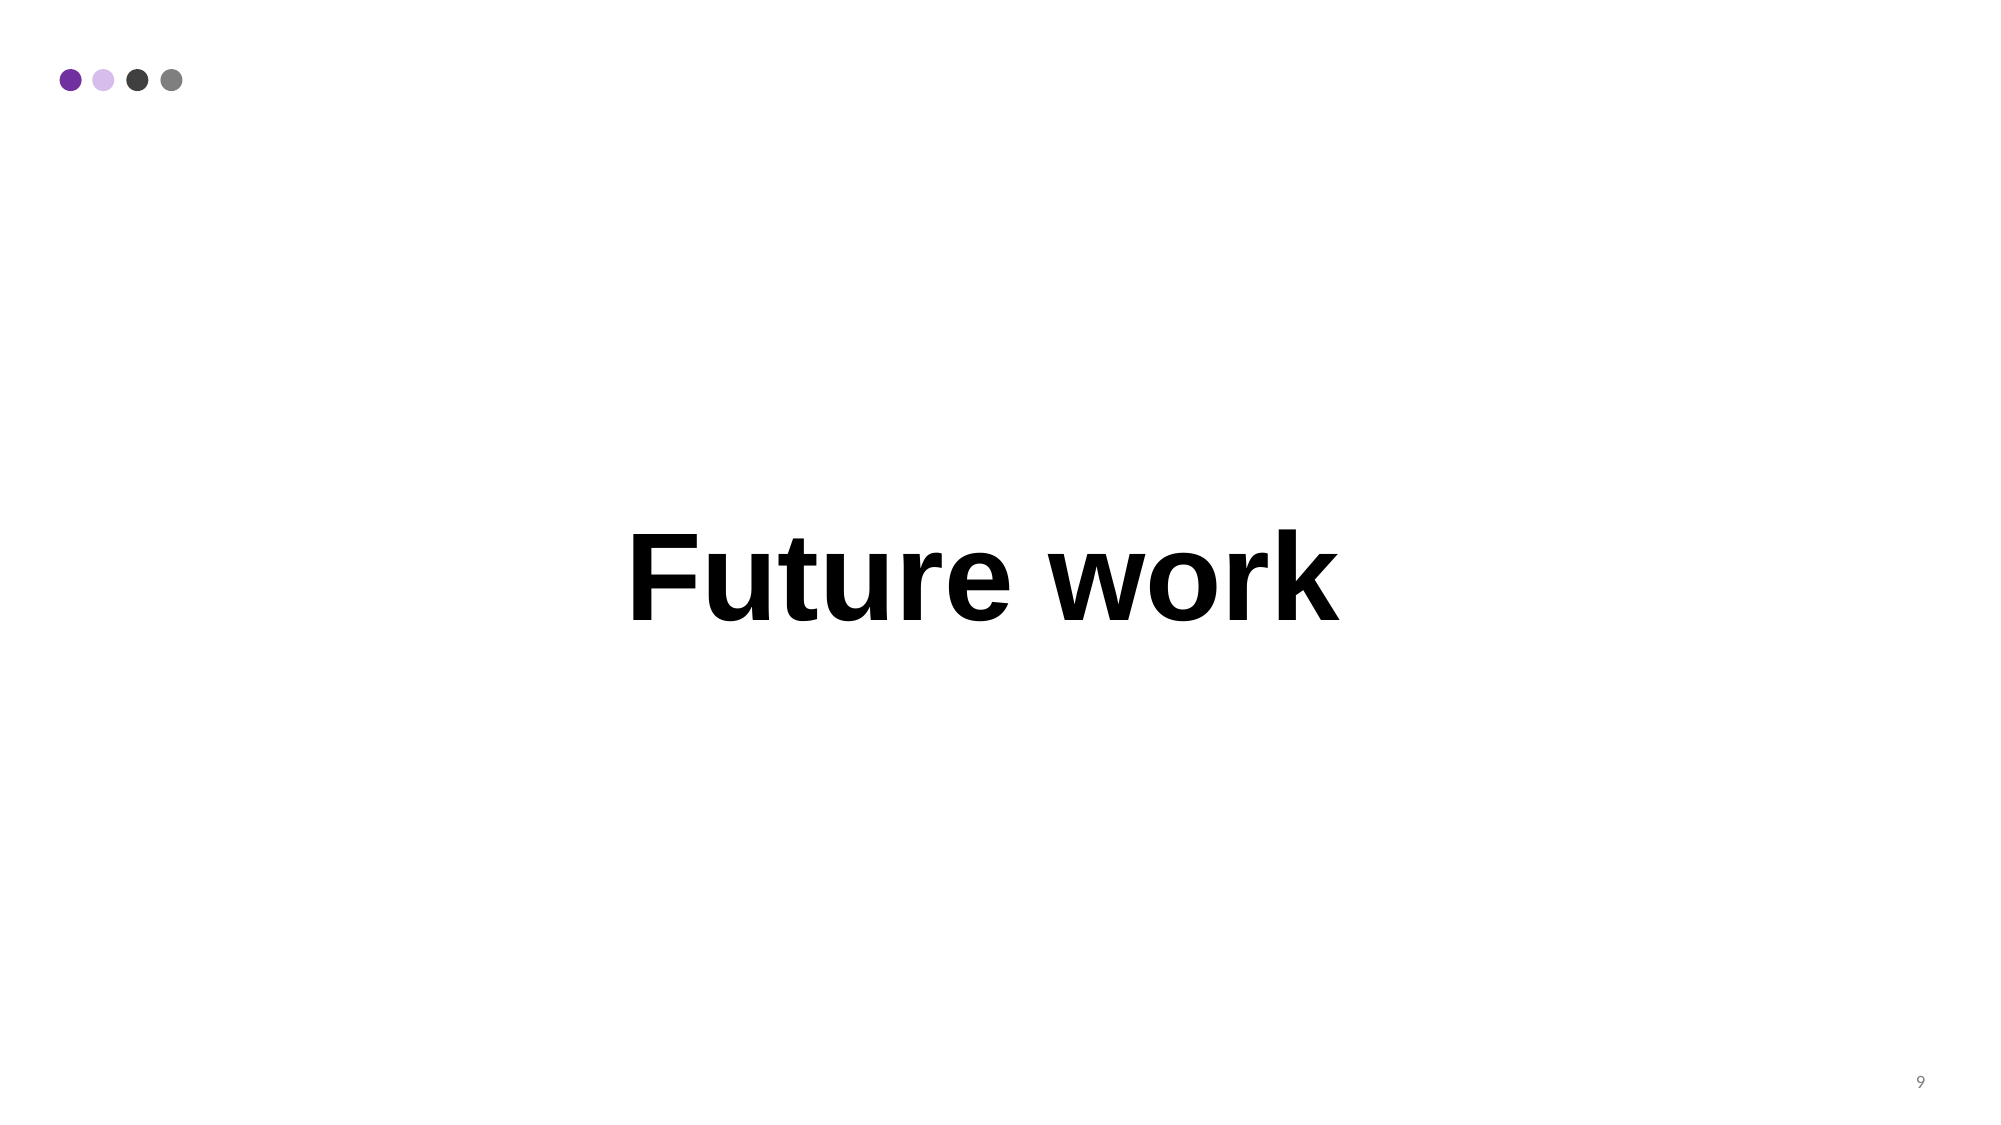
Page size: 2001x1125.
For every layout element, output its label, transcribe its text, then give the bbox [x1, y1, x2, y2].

text_box Future work [610, 470, 1390, 655]
slide_number 9 [1490, 1060, 1941, 1102]
